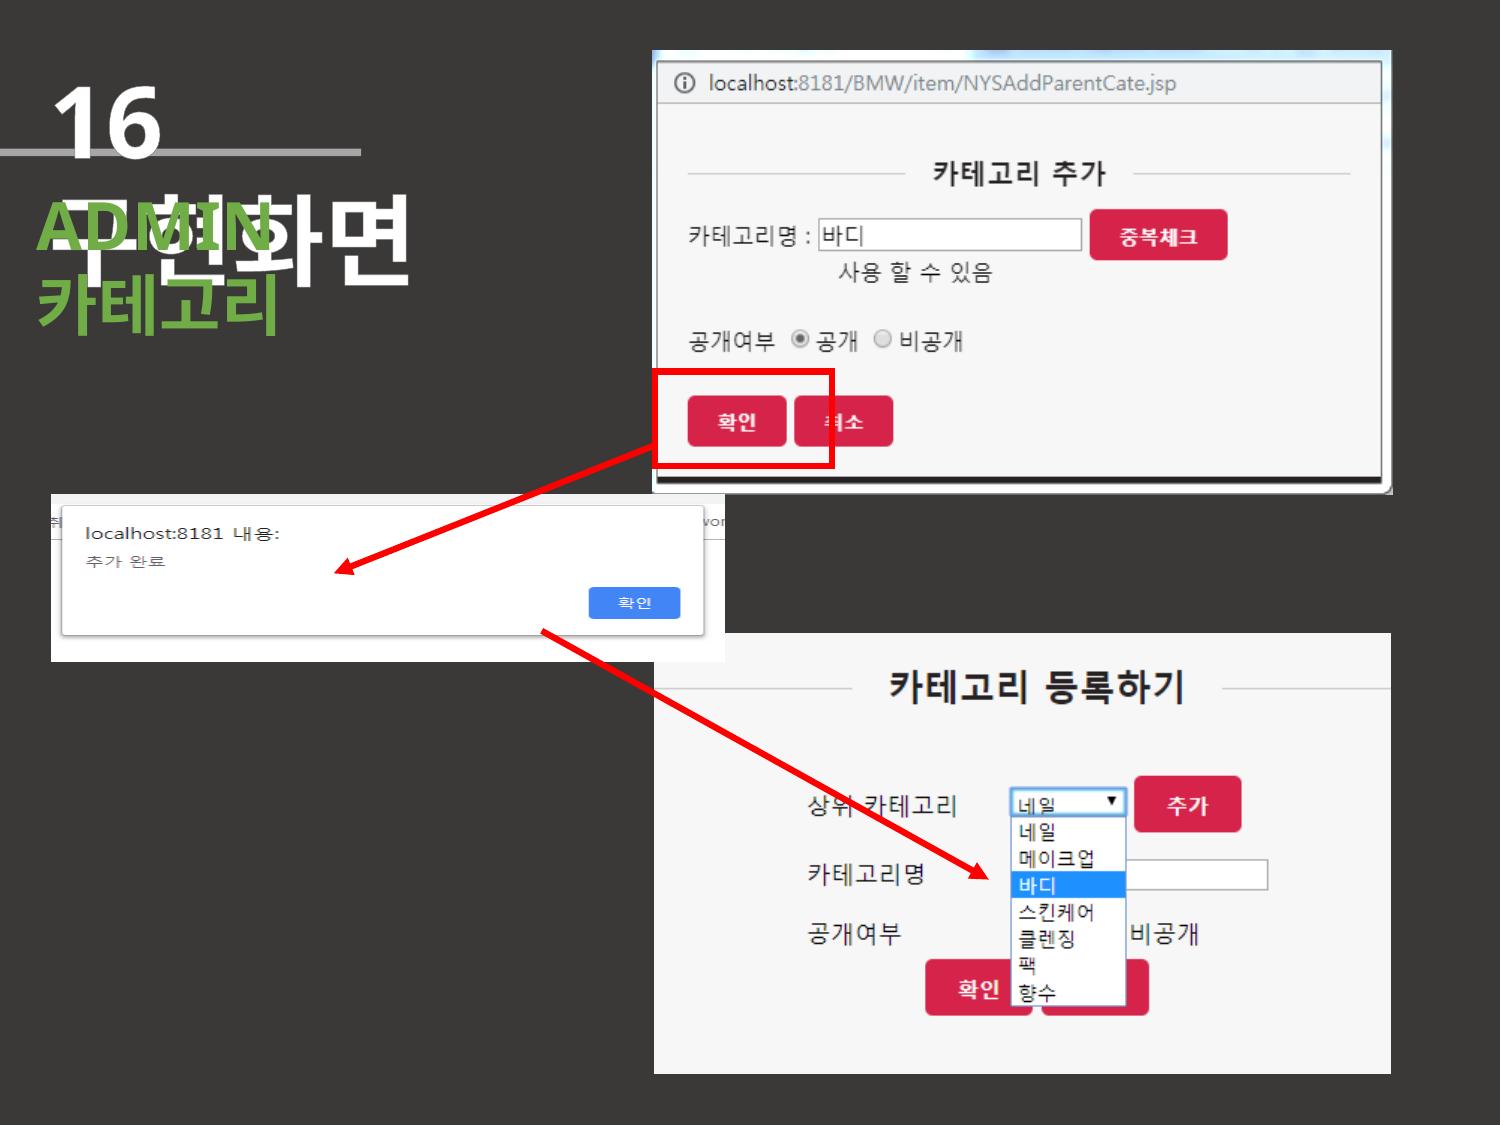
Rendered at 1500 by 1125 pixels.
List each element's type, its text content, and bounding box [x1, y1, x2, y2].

picture [51, 50, 1393, 662]
picture [654, 633, 1391, 1075]
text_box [333, 446, 653, 574]
text_box 16 구현화면 [34, 50, 527, 306]
text_box ADMIN 카테고리 [22, 176, 430, 352]
text_box [0, 148, 34, 157]
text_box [541, 630, 989, 880]
